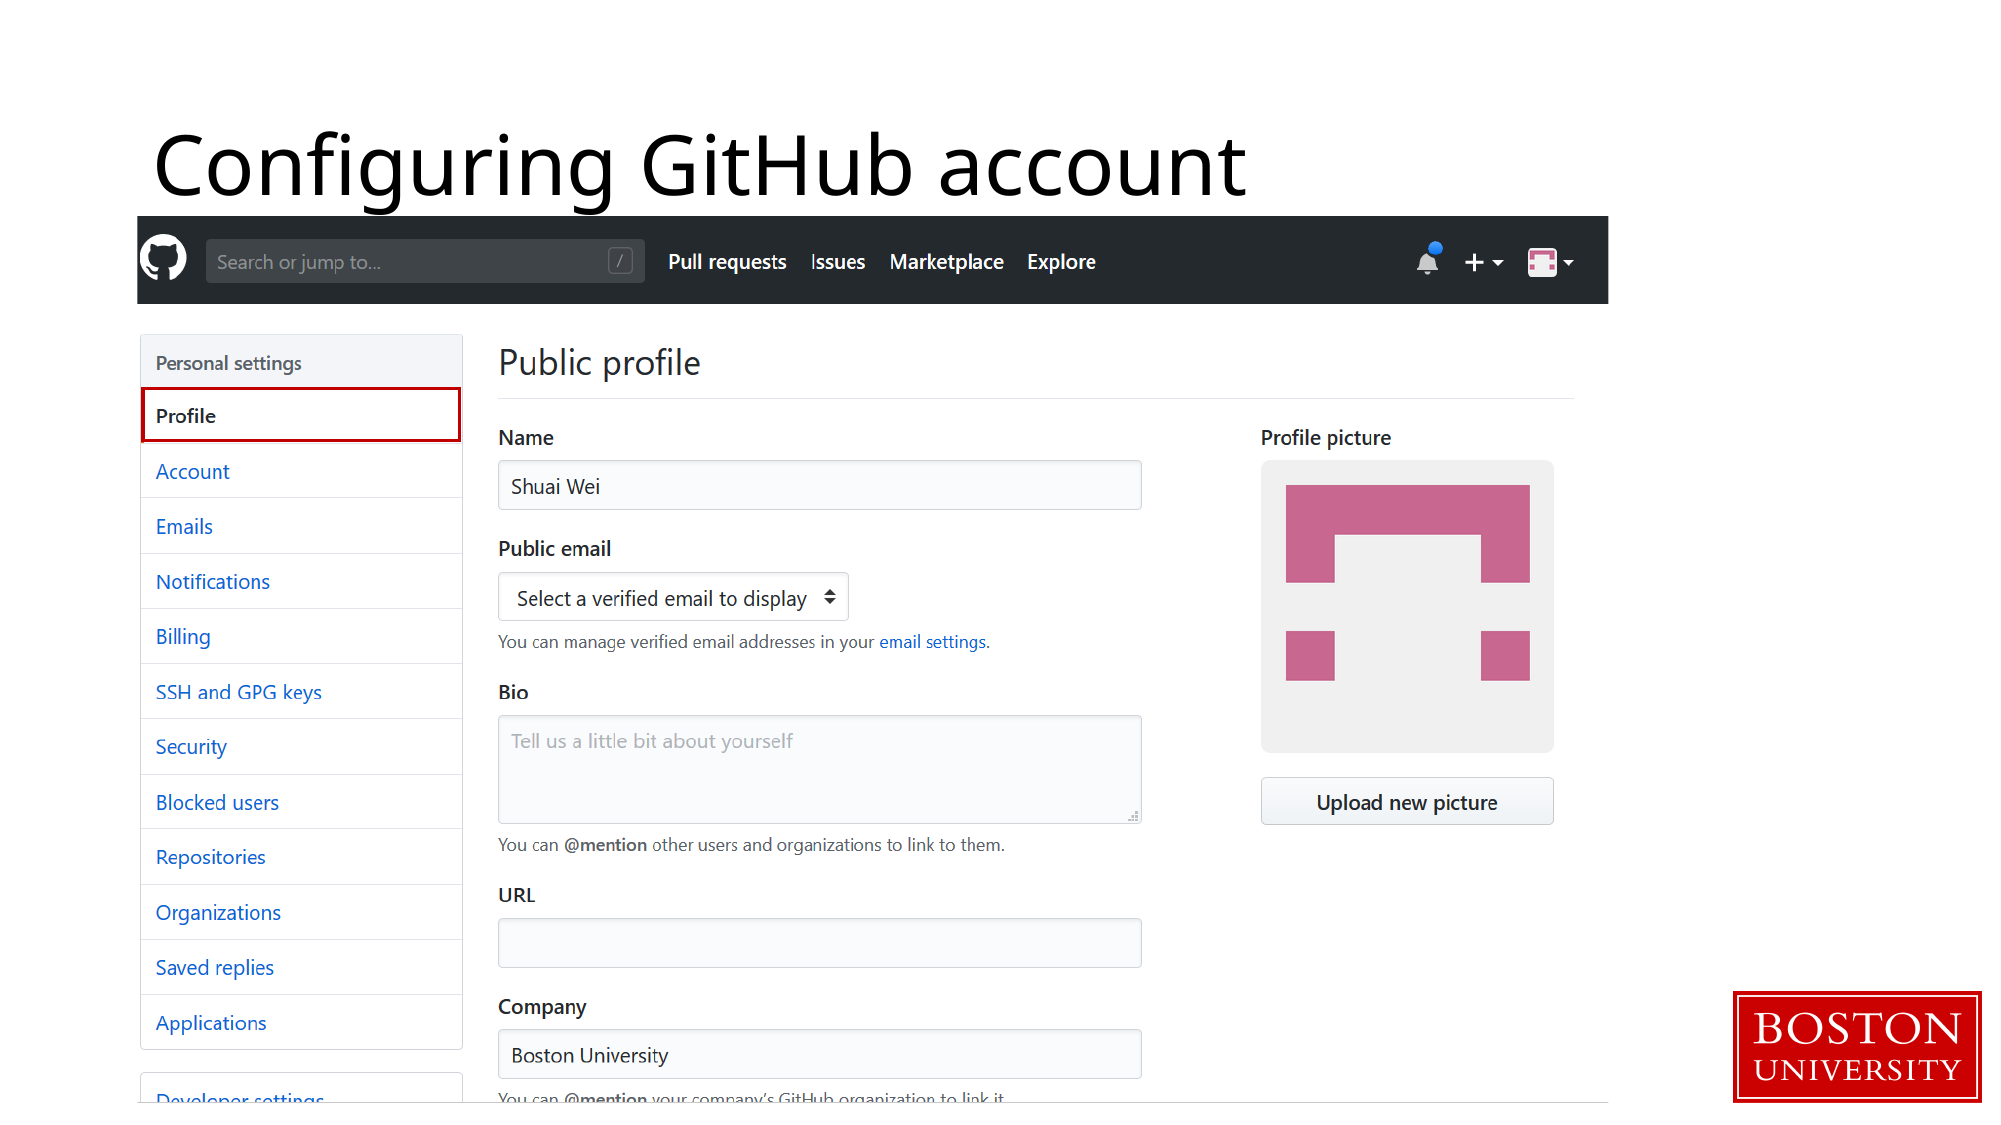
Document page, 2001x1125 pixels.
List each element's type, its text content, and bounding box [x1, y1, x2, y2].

picture [1733, 991, 1982, 1103]
title Configuring GitHub account [137, 59, 1863, 278]
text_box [137, 216, 1609, 1103]
